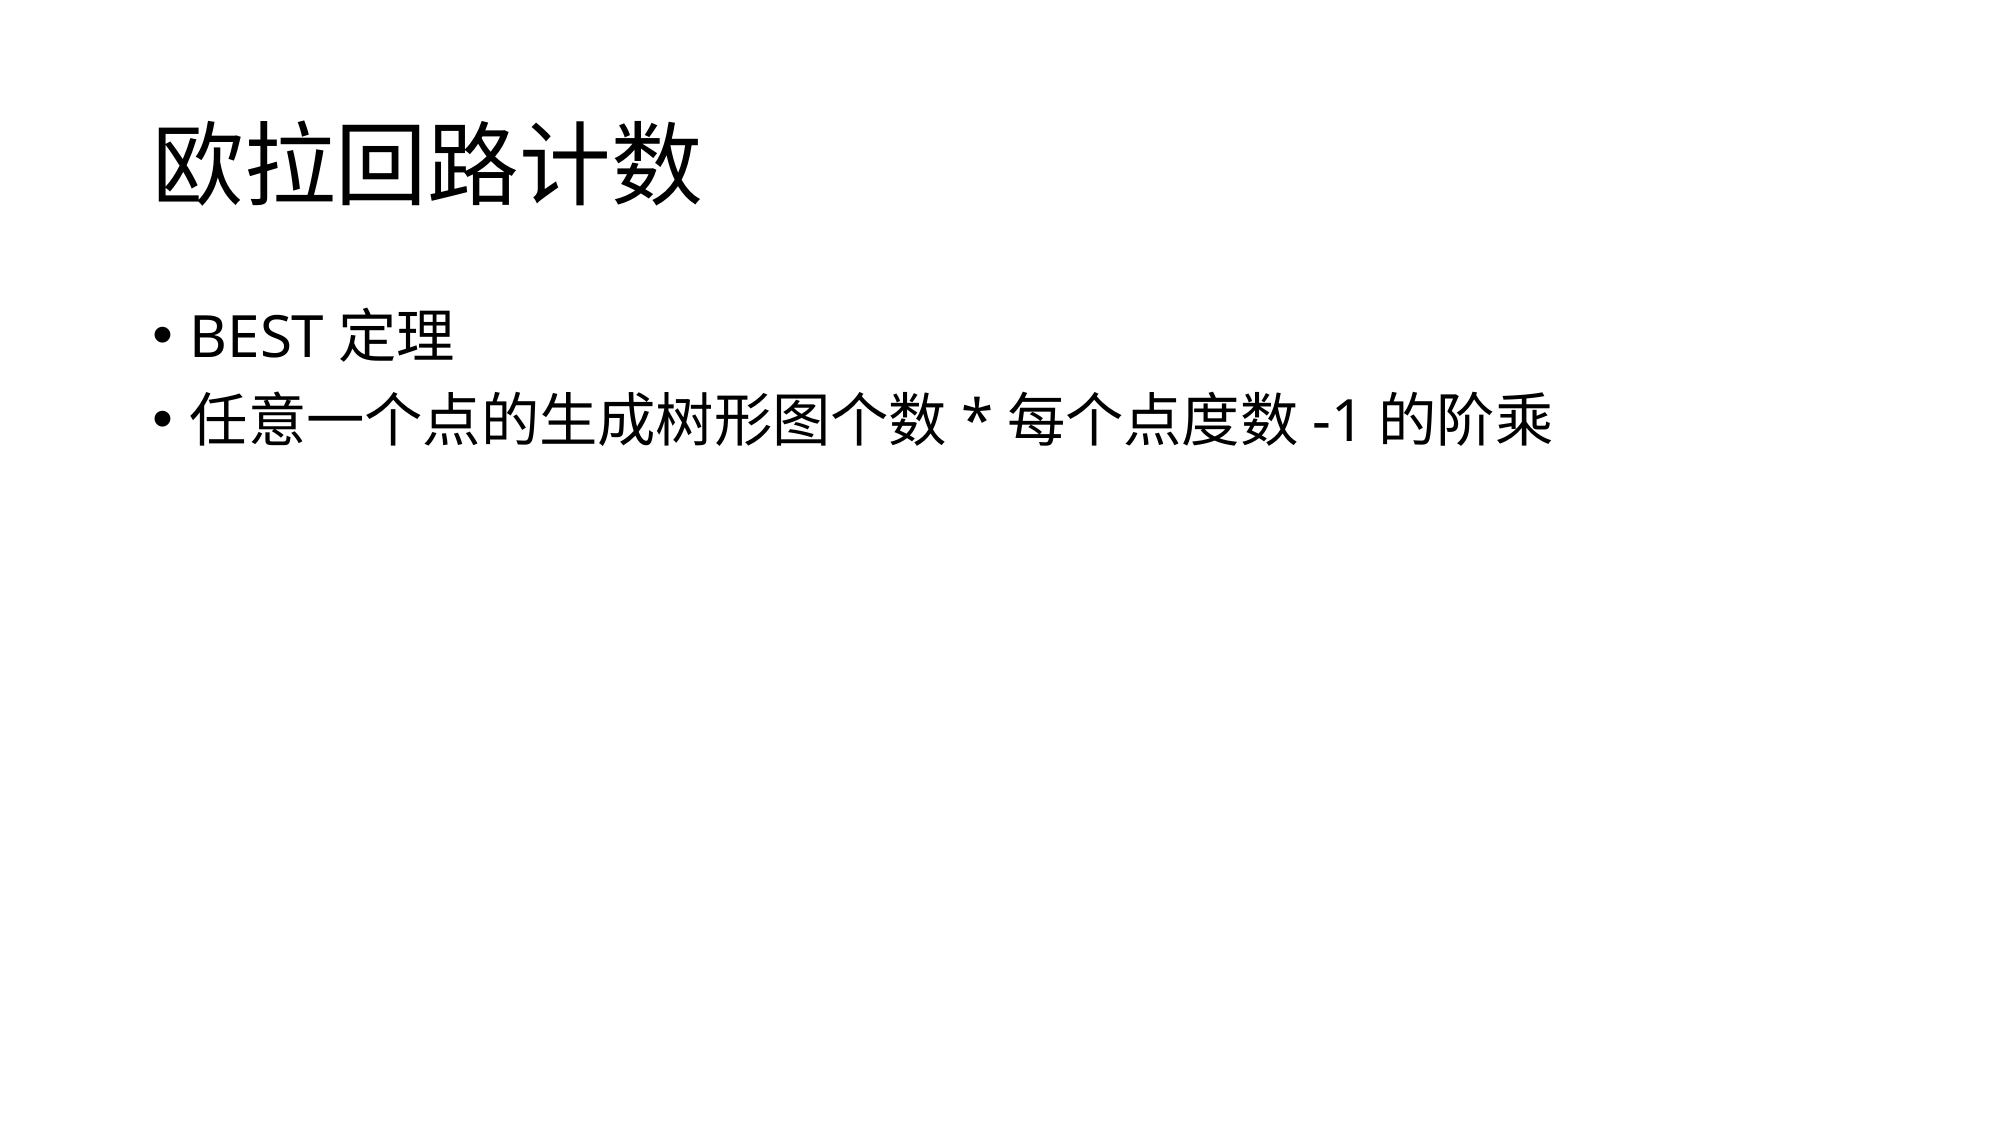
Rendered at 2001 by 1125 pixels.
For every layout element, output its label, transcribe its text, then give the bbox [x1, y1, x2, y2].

list BEST定理 任意一个点的生成树形图个数*每个点度数-1的阶乘 [137, 299, 1863, 1014]
title 欧拉回路计数 [137, 59, 1863, 278]
